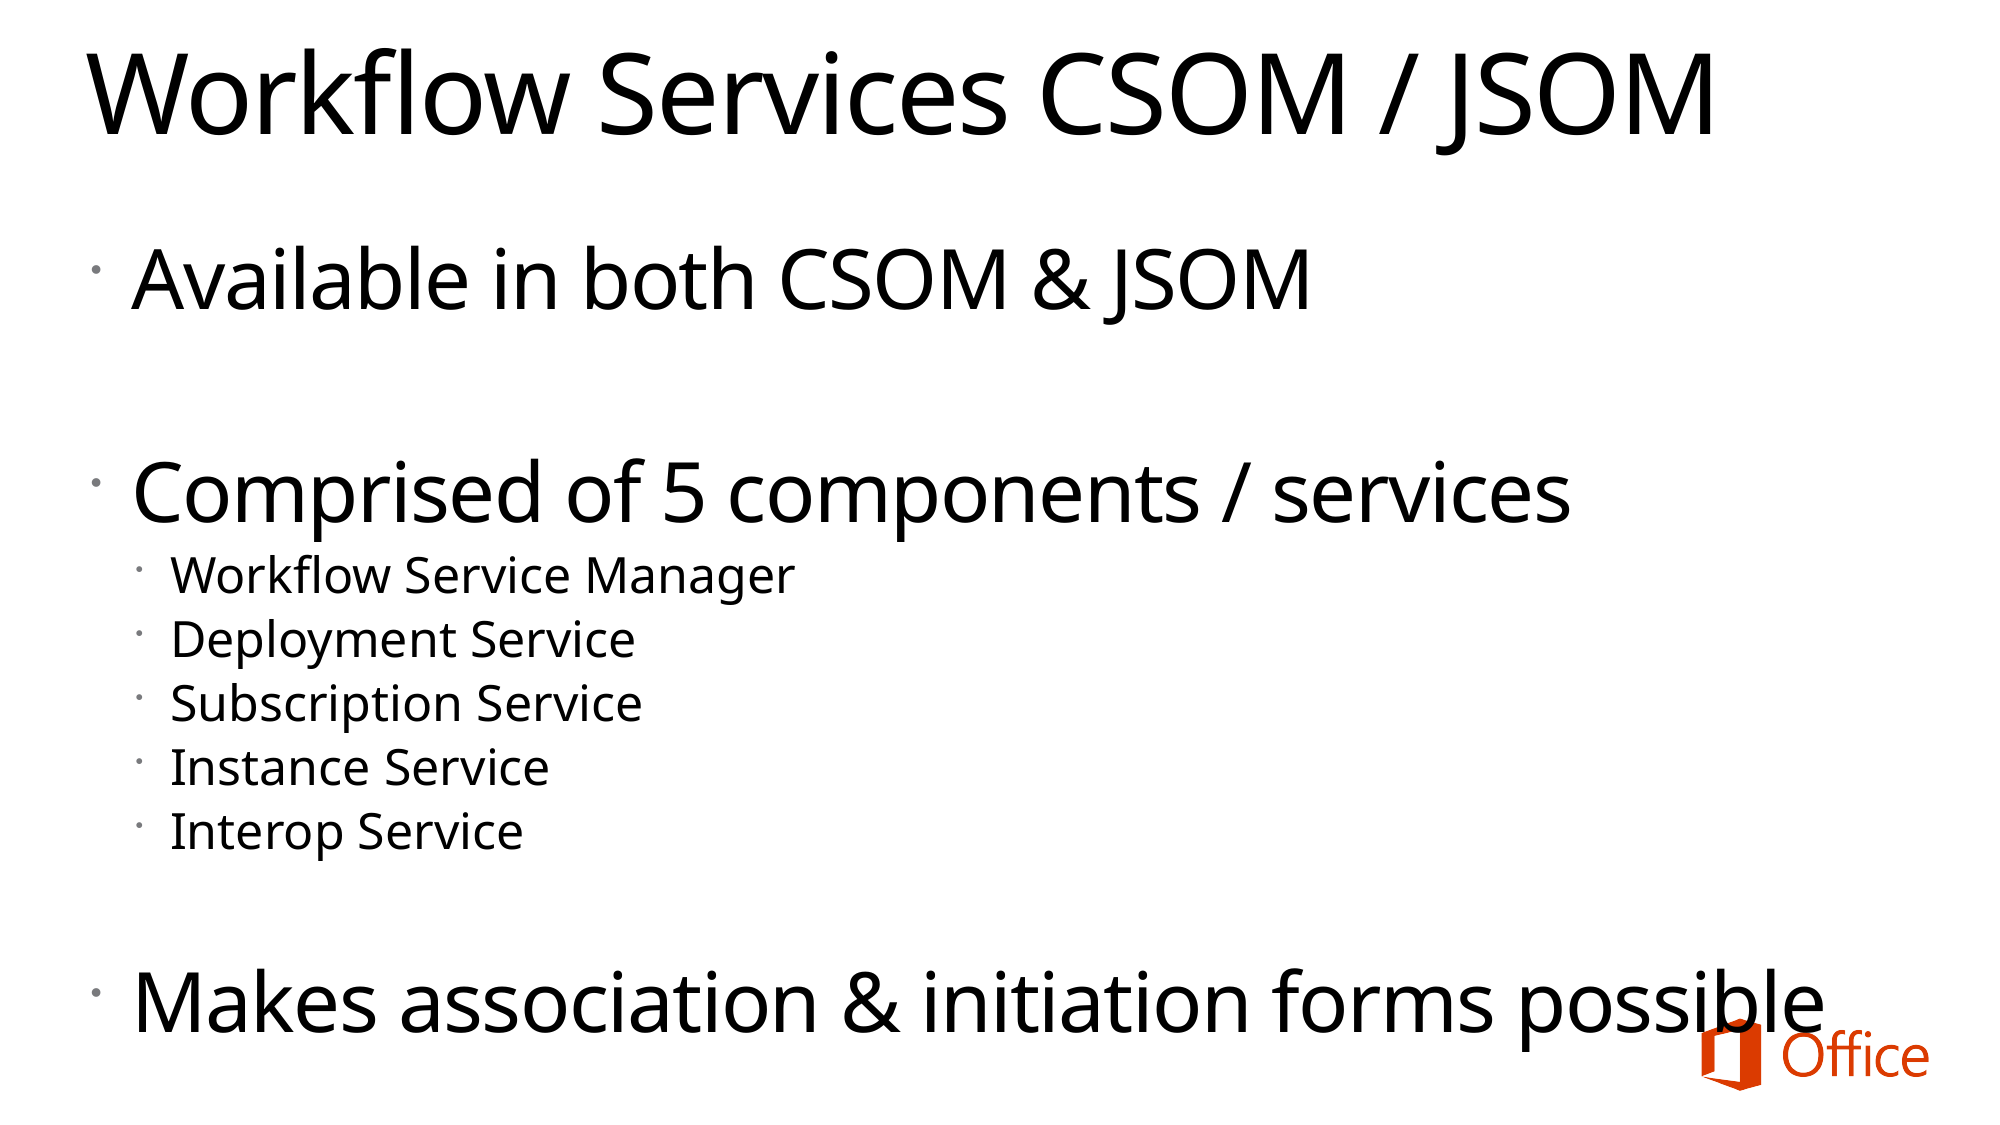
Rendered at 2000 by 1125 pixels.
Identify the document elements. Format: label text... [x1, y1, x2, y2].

title Workflow Services CSOM / JSOM [85, 37, 1914, 161]
list Available in both CSOM & JSOM Comprised of 5 components / services Workflow Service Manager Deployment Service Subscription Service Instance Service Interop Service Makes association & initiation forms possible [85, 237, 1914, 573]
picture [1670, 987, 1960, 1122]
